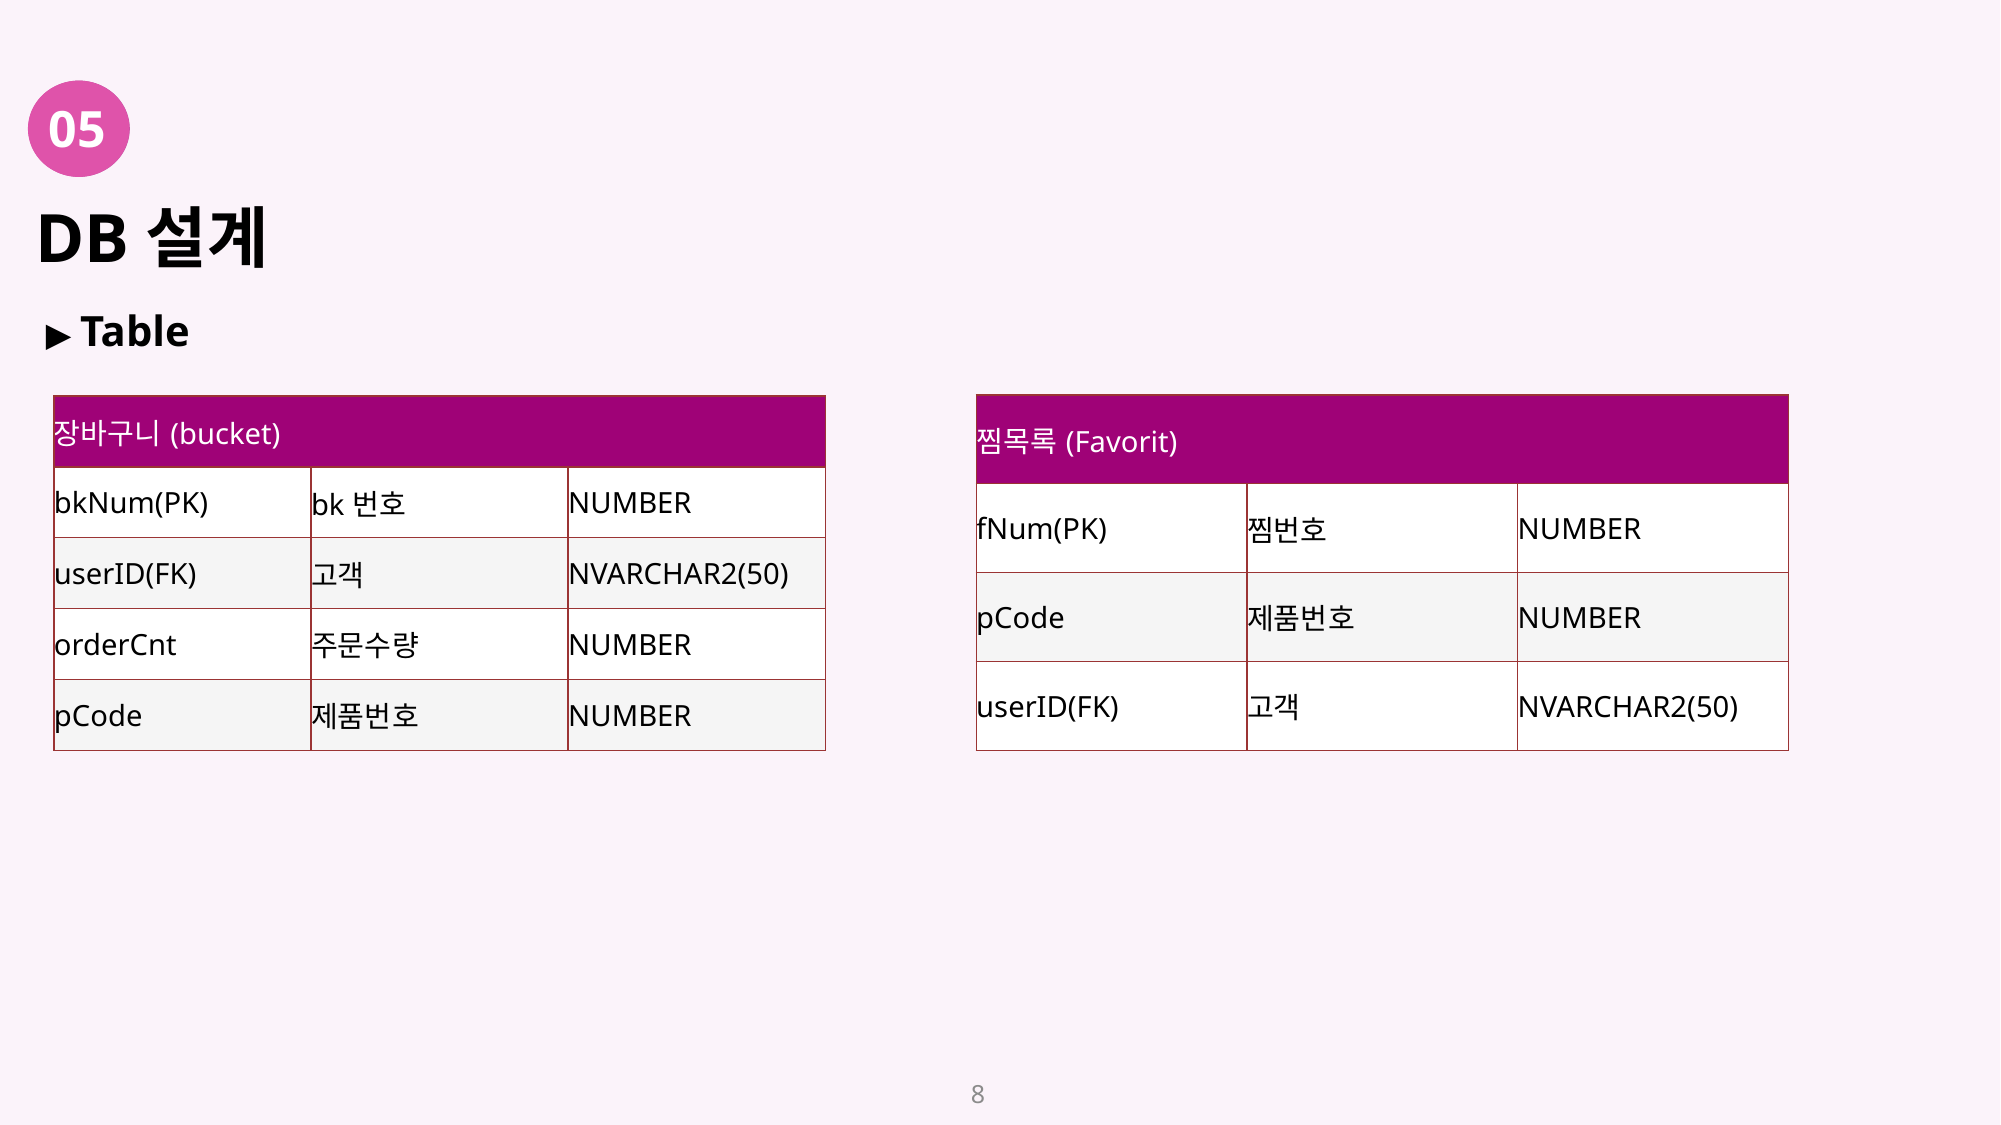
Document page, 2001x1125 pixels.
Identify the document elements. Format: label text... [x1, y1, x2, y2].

table_cell fNum(PK) [977, 484, 1246, 572]
table_cell 제품번호 [312, 680, 567, 750]
table_cell NUMBER [569, 609, 825, 679]
table_header 장바구니(bucket) [55, 397, 825, 466]
table_cell 고객 [312, 538, 567, 608]
table_cell 제품번호 [1248, 573, 1517, 661]
table_cell NVARCHAR2(50) [569, 538, 825, 608]
table_cell userID(FK) [977, 662, 1246, 750]
table_cell NUMBER [1518, 484, 1788, 572]
title DB설계 [20, 21, 986, 284]
table_cell userID(FK) [55, 538, 310, 608]
table_cell NUMBER [569, 680, 825, 750]
table_cell NVARCHAR2(50) [1518, 662, 1788, 750]
table_cell 고객 [1248, 662, 1517, 750]
table_cell NUMBER [1518, 573, 1788, 661]
table_cell NUMBER [569, 468, 825, 537]
table_cell 주문수량 [312, 609, 567, 679]
table_cell orderCnt [55, 609, 310, 679]
table_header 찜목록(Favorit) [977, 396, 1788, 483]
table_cell bk번호 [312, 468, 567, 537]
table_cell 찜번호 [1248, 484, 1517, 572]
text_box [27, 80, 130, 177]
table_cell bkNum(PK) [55, 468, 310, 537]
list ▶ Table [30, 287, 977, 407]
table_cell pCode [977, 573, 1246, 661]
slide_number 8 [549, 1065, 1000, 1125]
table_cell pCode [55, 680, 310, 750]
